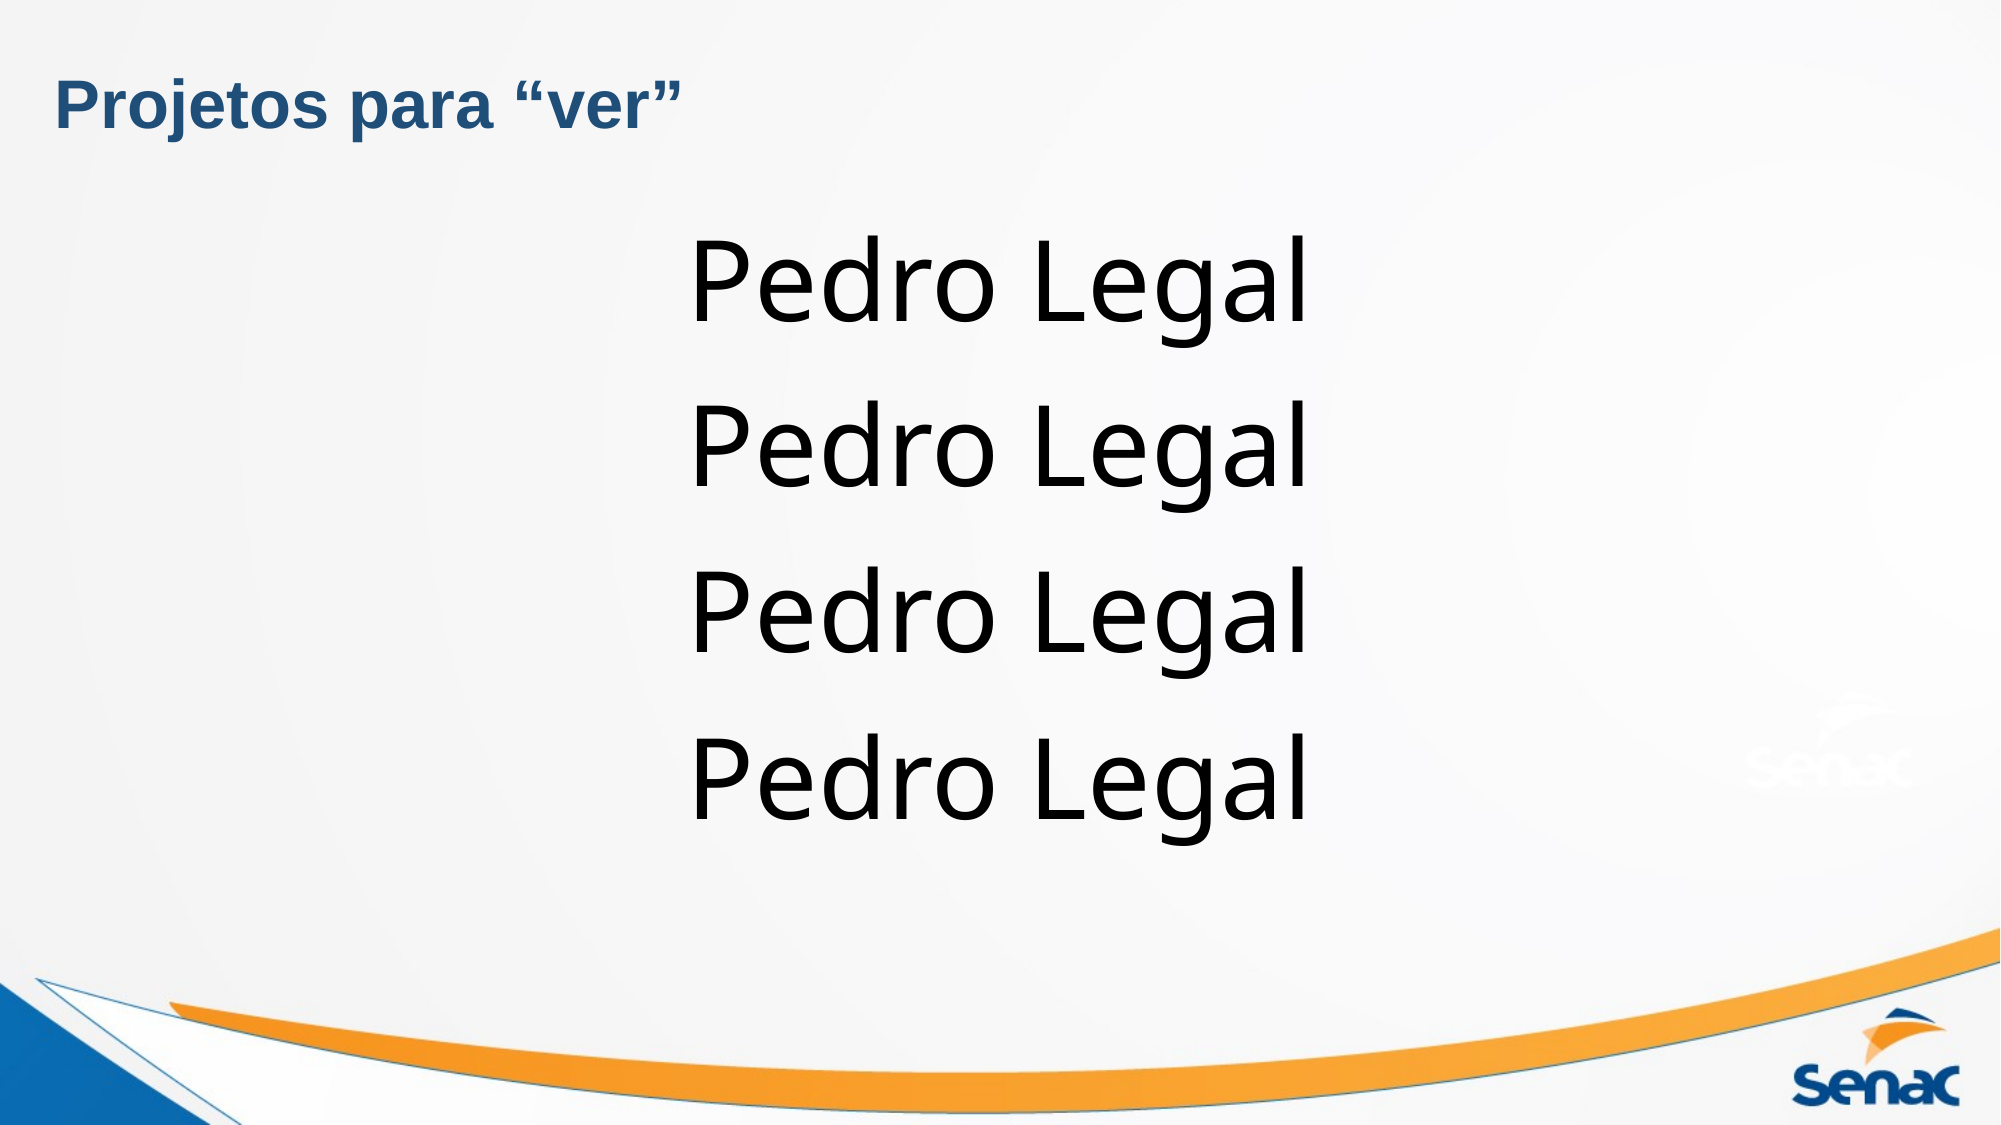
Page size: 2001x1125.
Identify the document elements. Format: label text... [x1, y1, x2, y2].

text_box Pedro Legal [671, 366, 1328, 517]
text_box Pedro Legal [671, 201, 1328, 352]
text_box Pedro Legal [671, 532, 1328, 683]
picture [0, 0, 2001, 1125]
title Projetos para “ver” [39, 25, 1958, 187]
text_box Pedro Legal [671, 699, 1328, 850]
